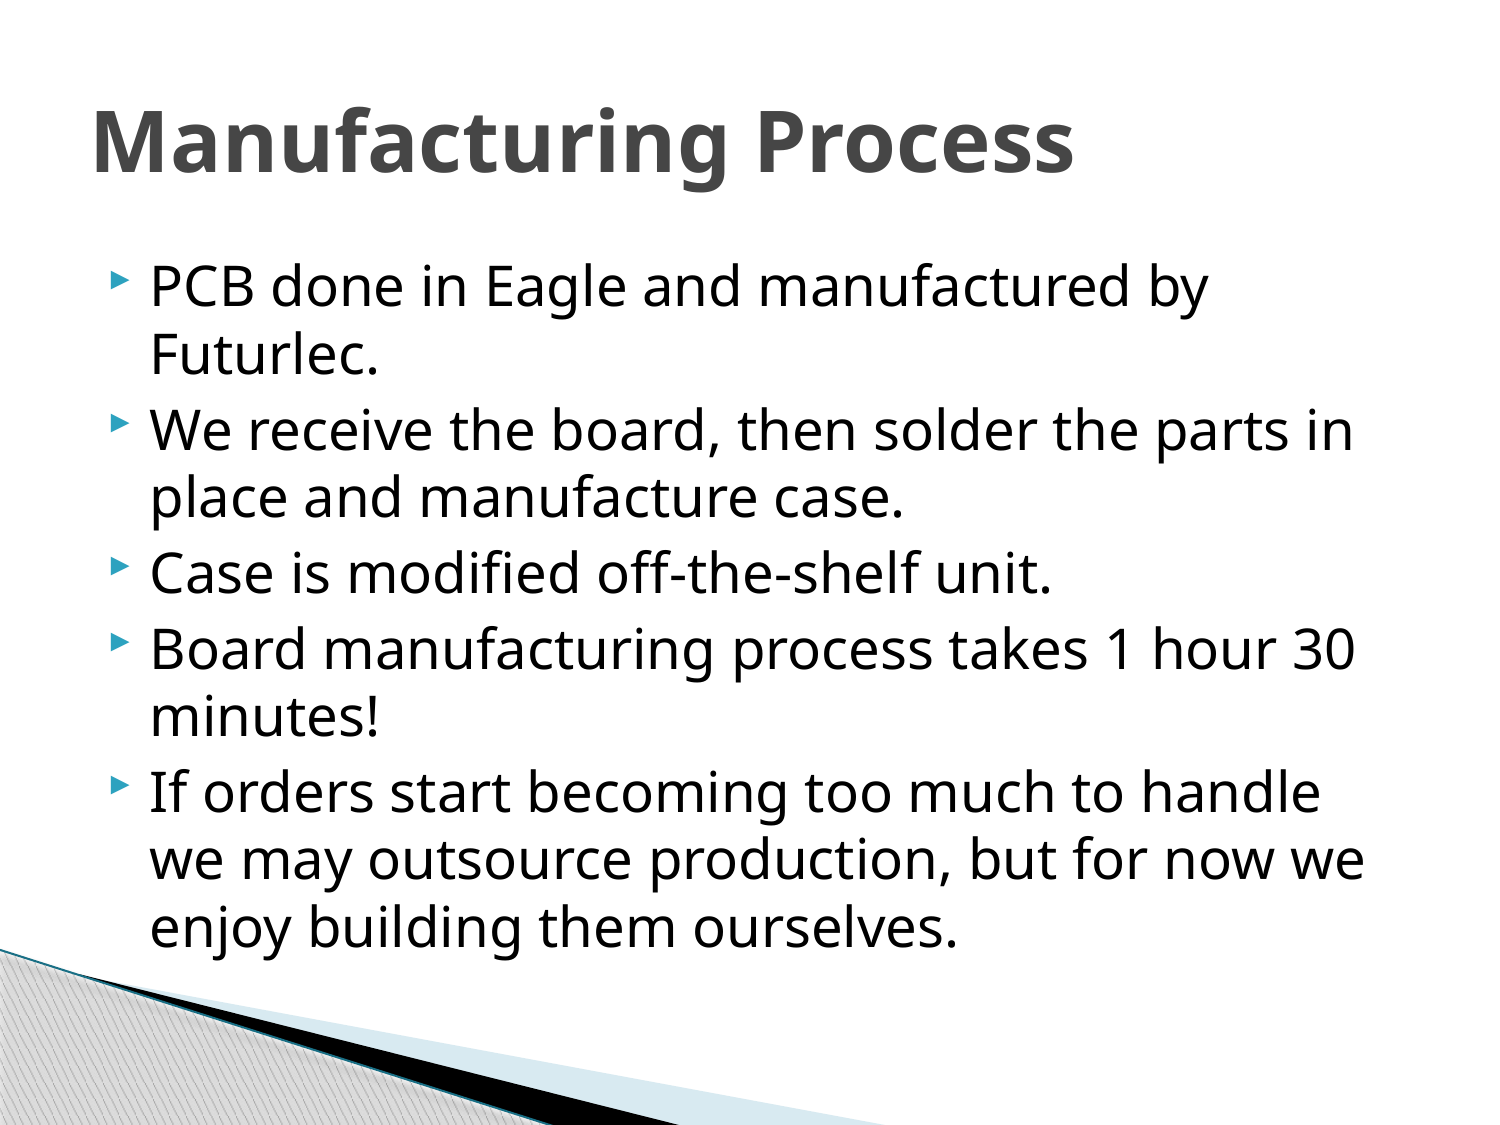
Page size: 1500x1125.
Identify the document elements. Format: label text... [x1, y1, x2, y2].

title Manufacturing Process [75, 45, 1425, 233]
list PCB done in Eagle and manufactured by Futurlec. We receive the board, then solder the parts in place and manufacture case. Case is modified off-the-shelf unit. Board manufacturing process takes 1 hour 30 minutes! If orders start becoming too much to handle we may outsource production, but for now we enjoy building them ourselves. [75, 243, 1425, 986]
